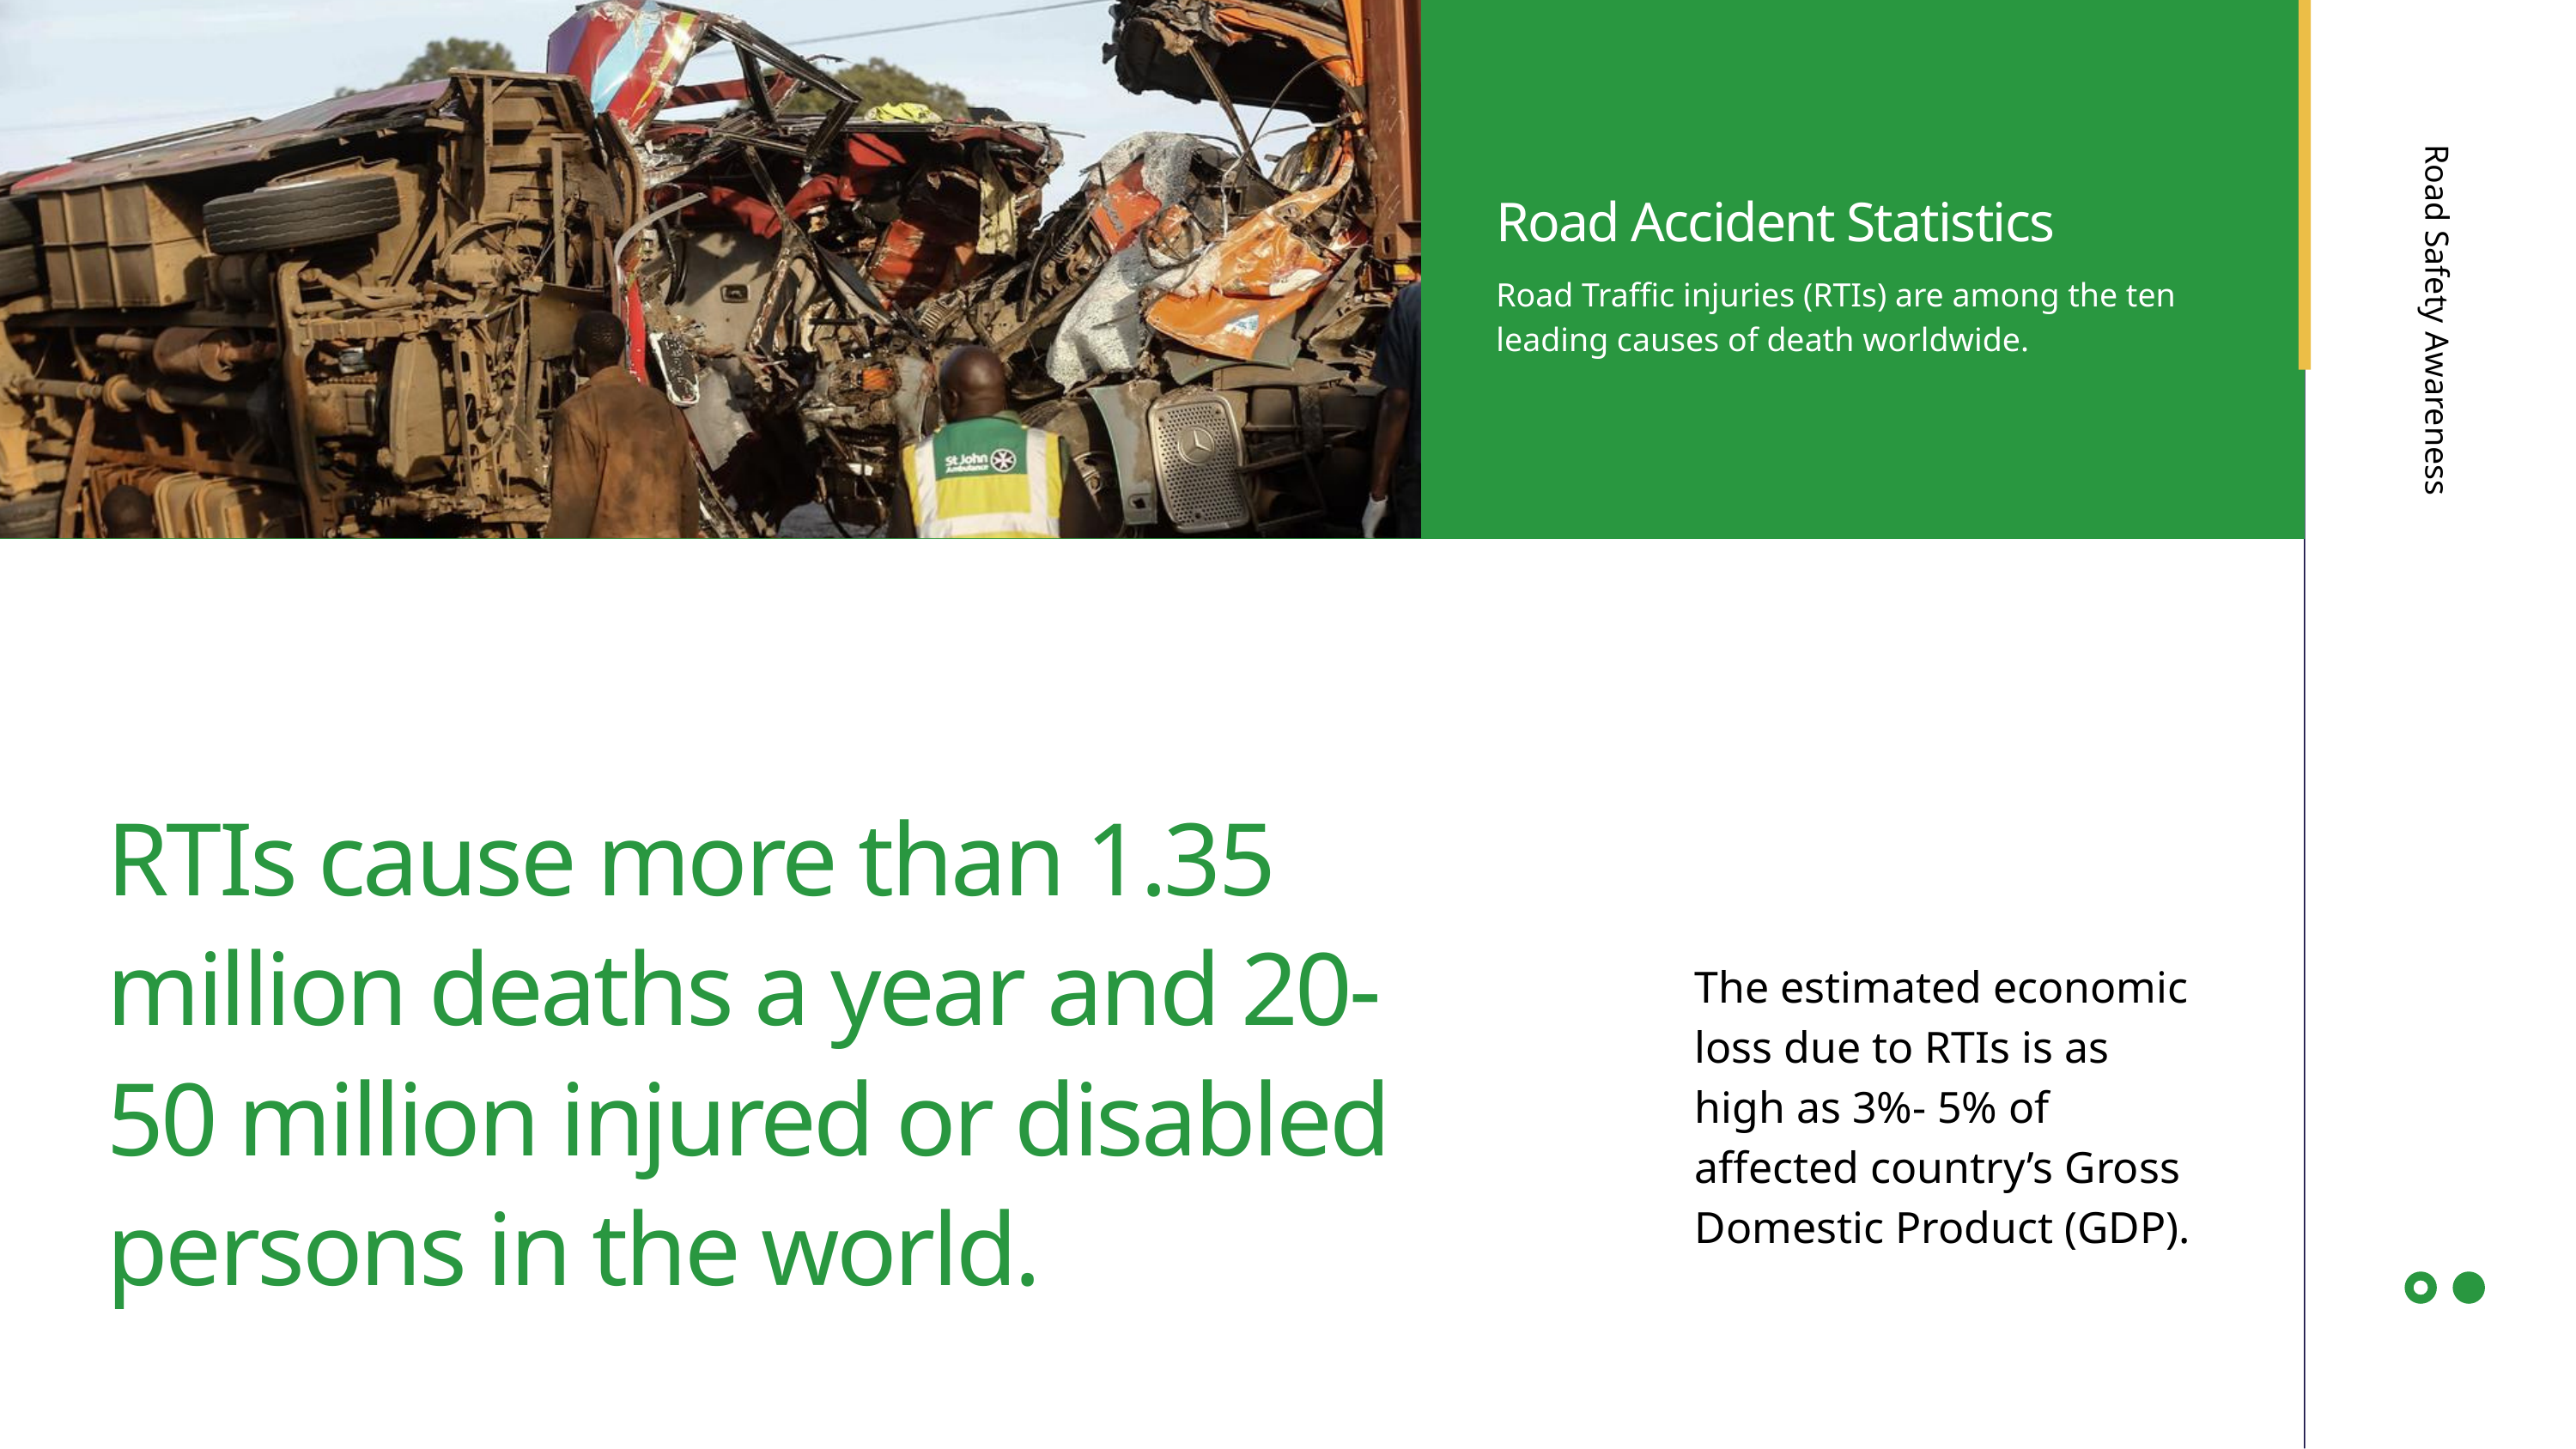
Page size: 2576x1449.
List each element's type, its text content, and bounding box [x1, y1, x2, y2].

text_box RTIs cause more than 1.35 million deaths a year and 20-50 million injured or disabled persons in the world. [106, 785, 1455, 1307]
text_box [2404, 1271, 2486, 1304]
picture [0, 0, 1421, 538]
text_box Road Safety Awareness [2419, 144, 2464, 658]
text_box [1496, 185, 2267, 354]
text_box The estimated economic loss due to RTIs is as high as 3%- 5% of affected country’s Gross Domestic Product (GDP). [1694, 951, 2205, 1252]
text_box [1425, 0, 2306, 540]
